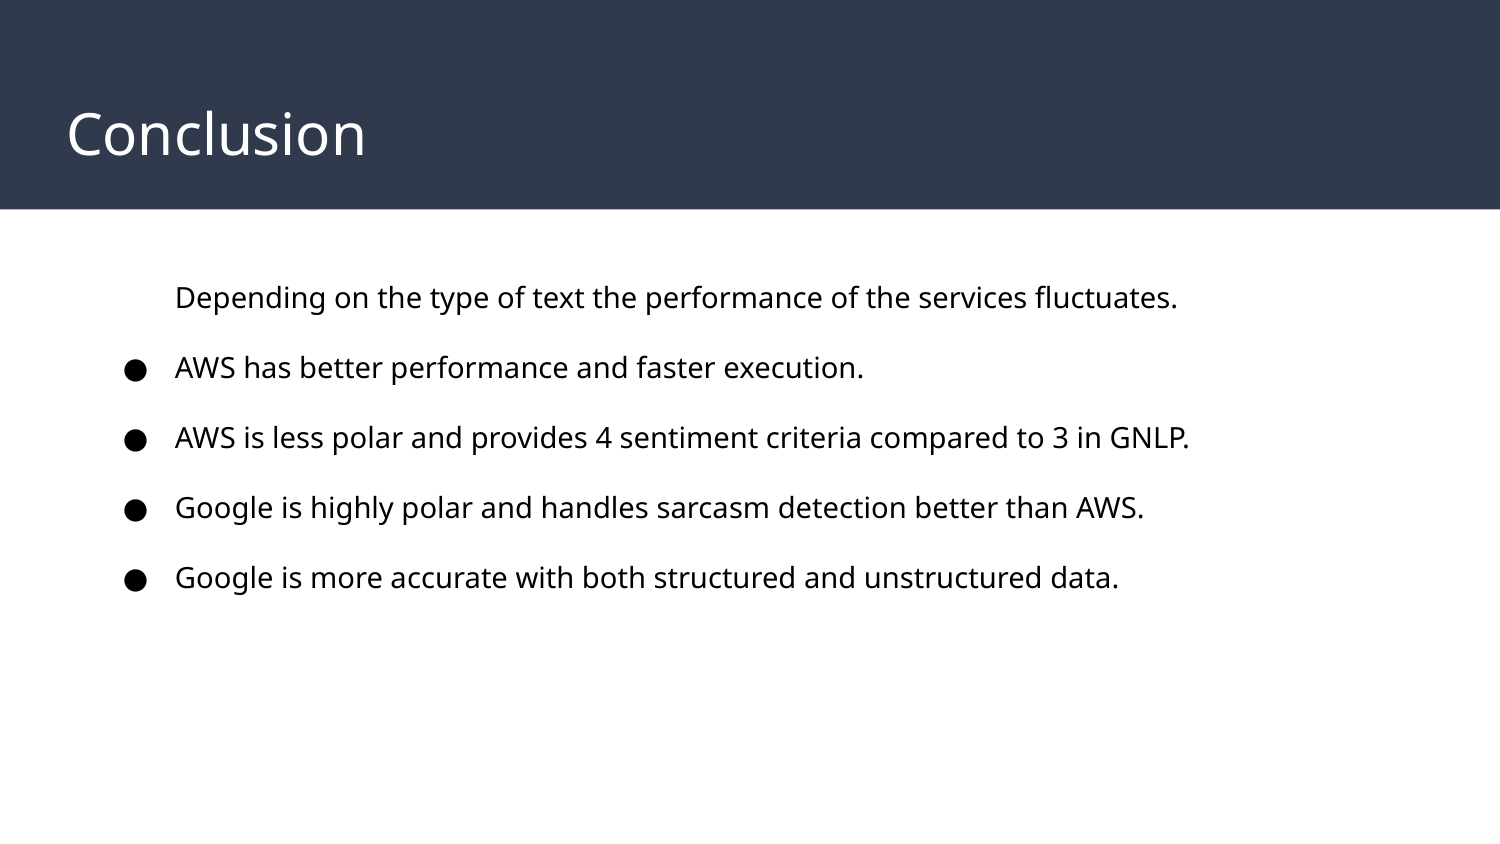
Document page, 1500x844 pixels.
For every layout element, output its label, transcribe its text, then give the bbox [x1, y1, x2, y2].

title Conclusion [51, 82, 1449, 185]
text_box Depending on the type of text the performance of the services fluctuates. AWS has better performance and faster execution. AWS is less polar and provides 4 sentiment criteria compared to 3 in GNLP. Google is highly polar and handles sarcasm detection better than AWS. Google is more accurate with both structured and unstructured data. [85, 264, 1414, 783]
